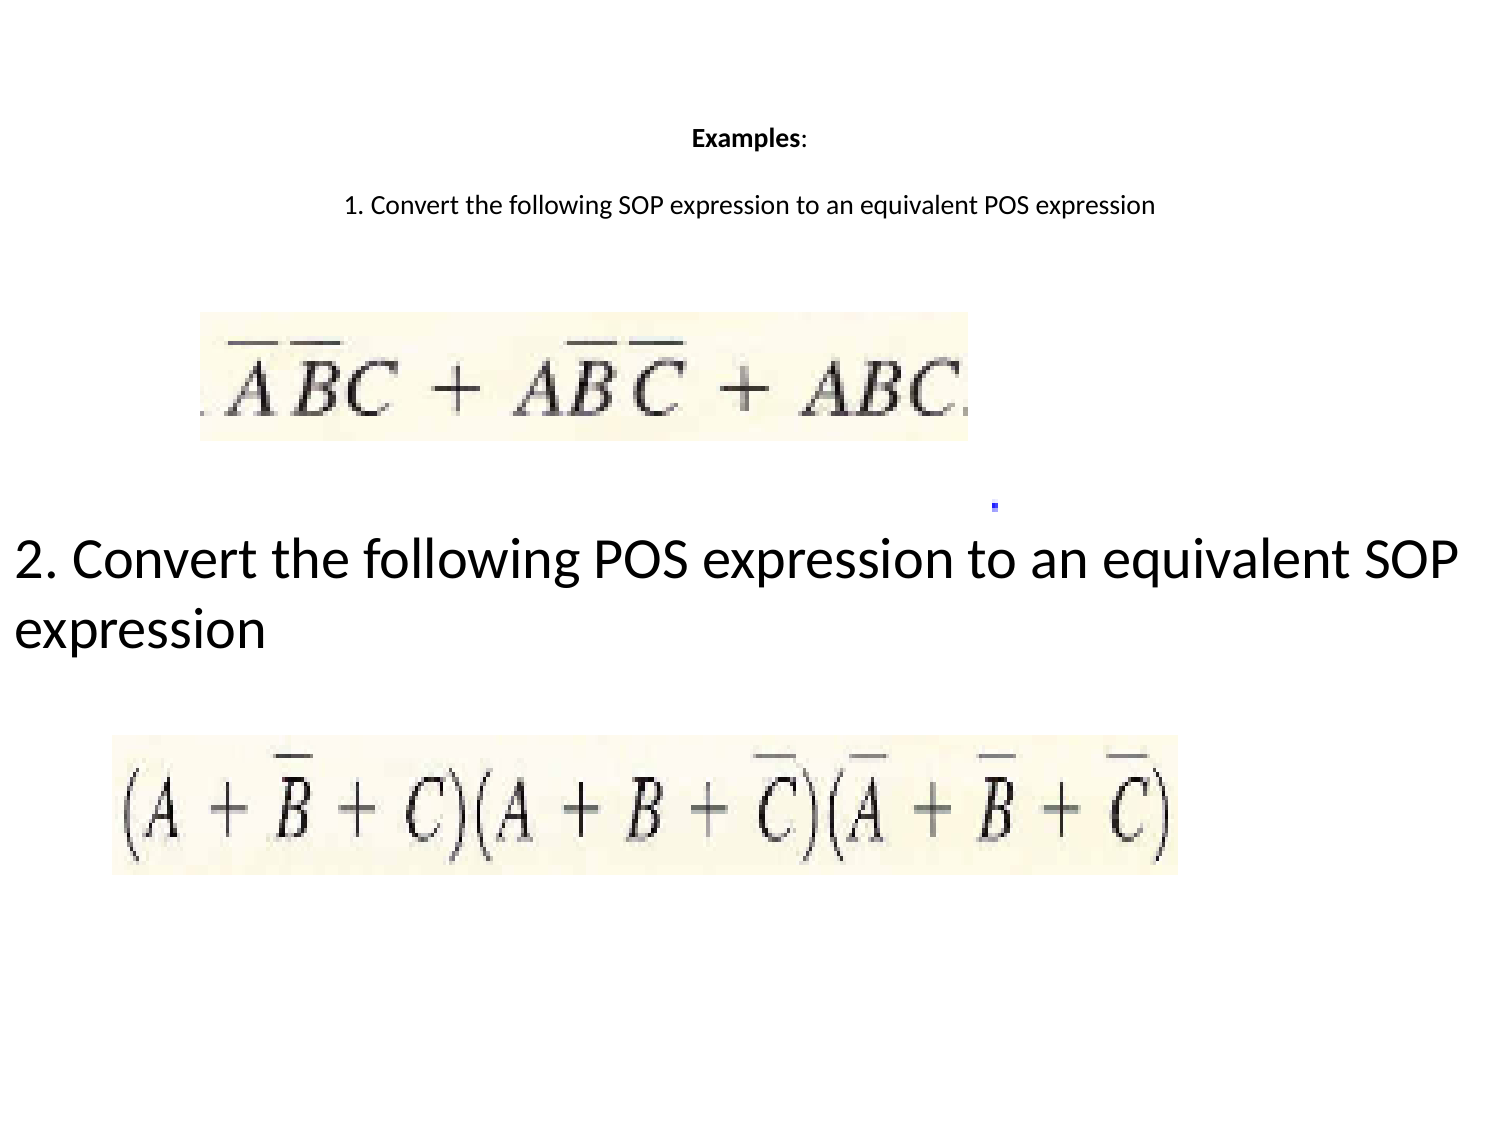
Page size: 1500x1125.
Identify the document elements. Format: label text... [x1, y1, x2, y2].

picture [112, 499, 1178, 876]
title Examples: 1. Convert the following SOP expression to an equivalent POS expression [0, 112, 1500, 275]
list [199, 312, 969, 441]
text_box 2. Convert the following POS expression to an equivalent SOP expression [1182, 512, 1500, 668]
text_box 2. Convert the following POS expression to an equivalent SOP expression [0, 512, 107, 668]
